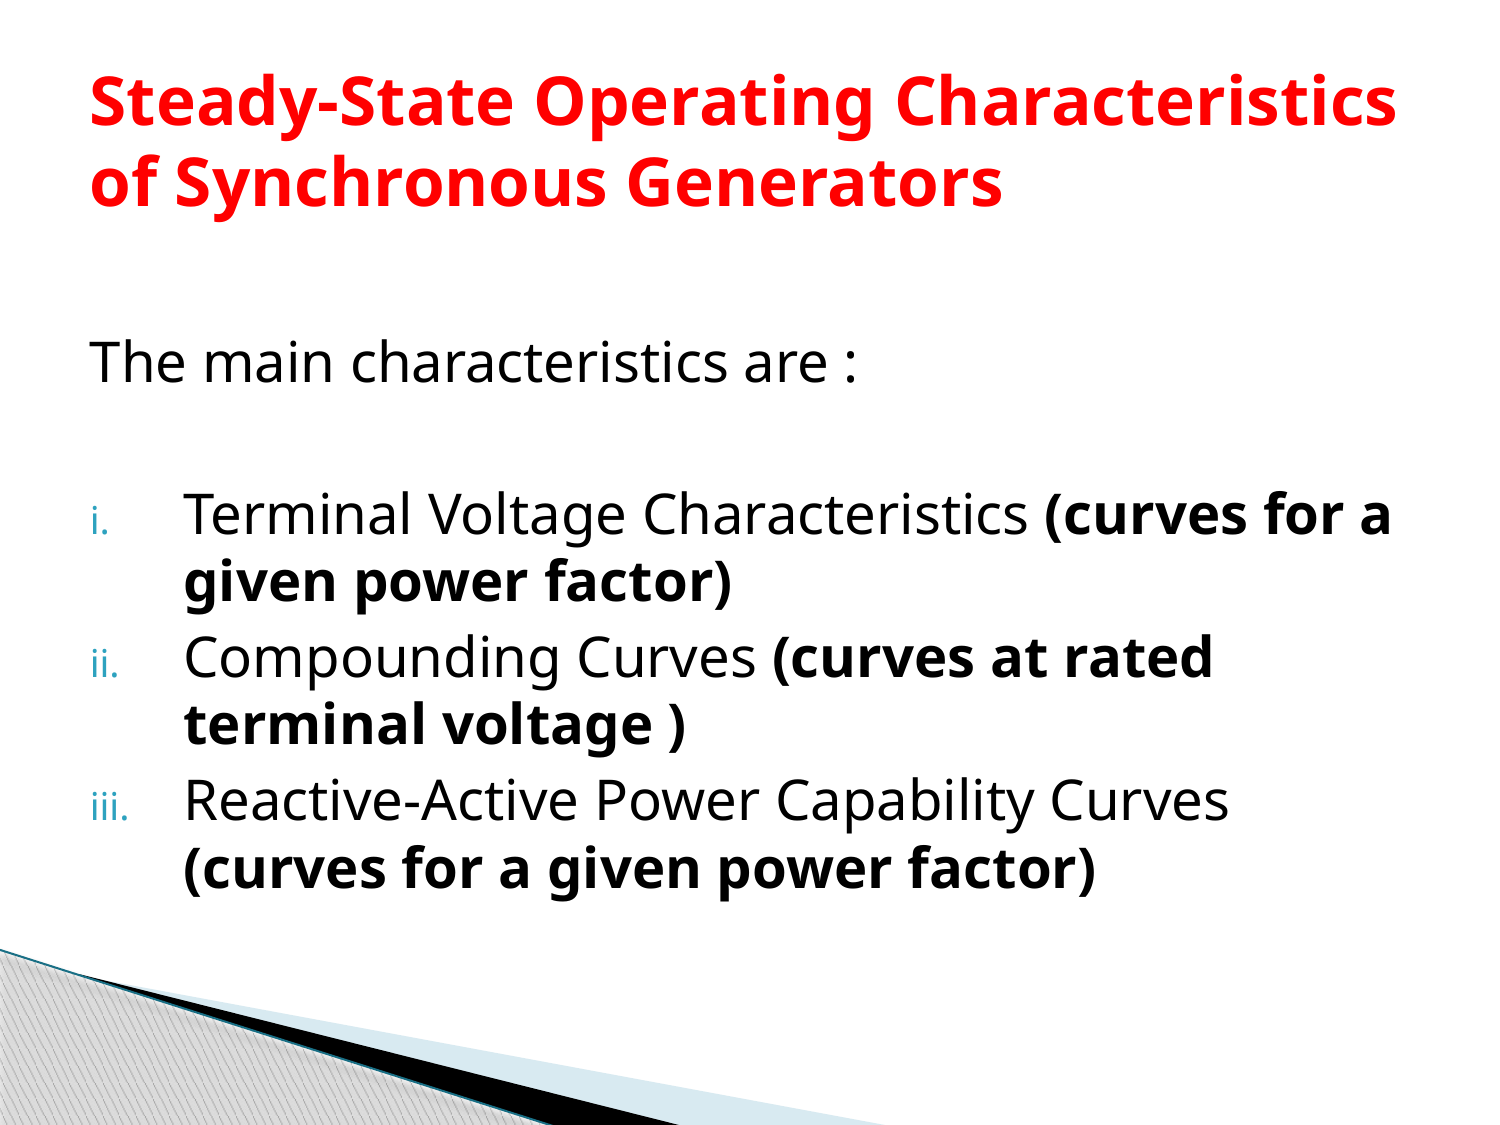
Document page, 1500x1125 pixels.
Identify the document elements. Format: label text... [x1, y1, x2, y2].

list The main characteristics are : Terminal Voltage Characteristics (curves for a given power factor) Compounding Curves (curves at rated terminal voltage ) Reactive-Active Power Capability Curves (curves for a given power factor) [75, 243, 1425, 986]
title Steady-State Operating Characteristics of Synchronous Generators [75, 45, 1425, 233]
